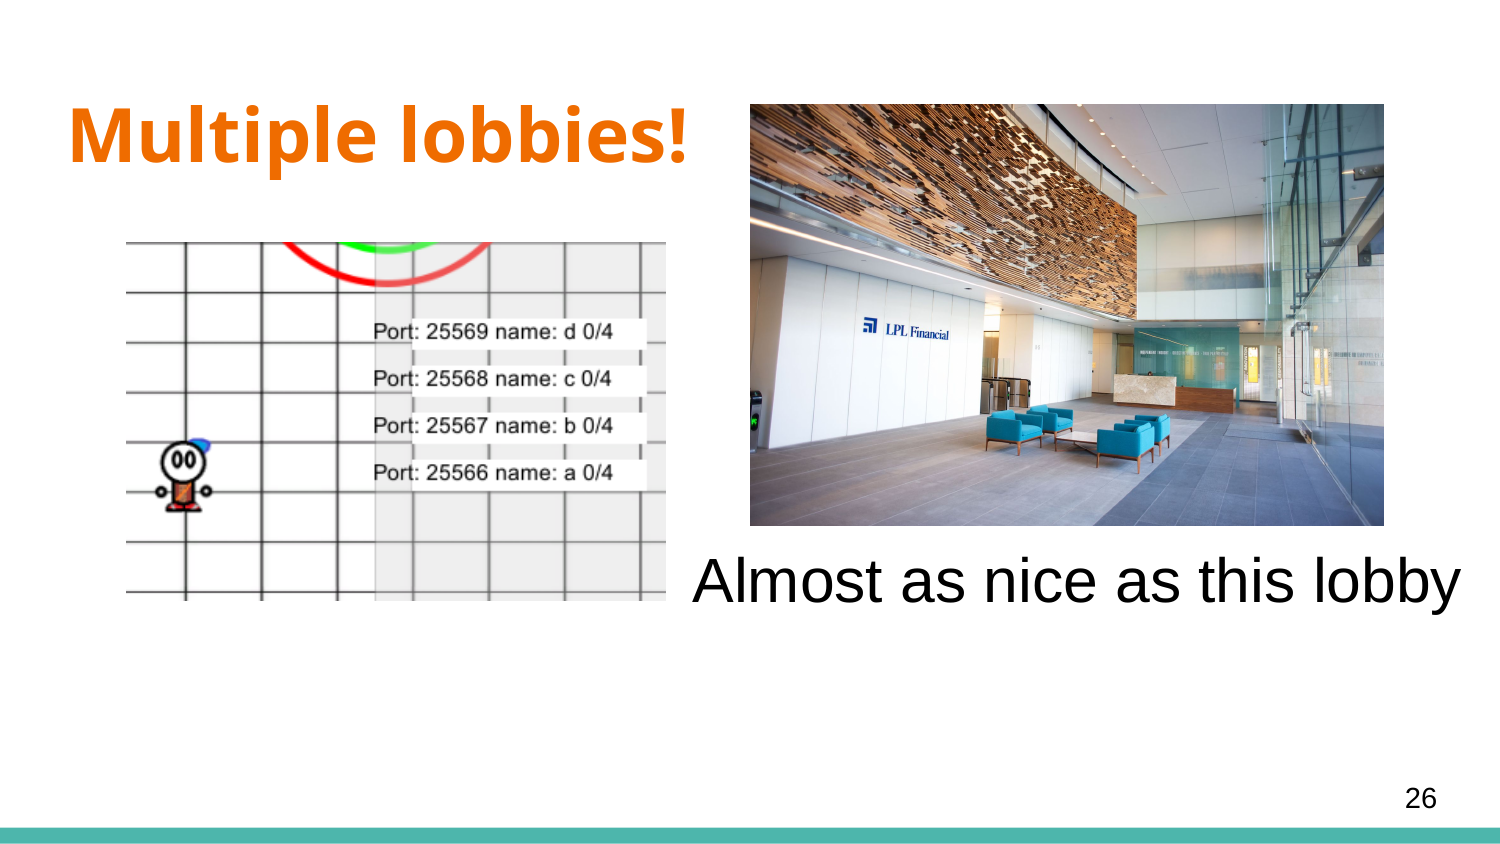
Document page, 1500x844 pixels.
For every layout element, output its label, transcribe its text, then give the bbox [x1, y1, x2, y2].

picture [126, 242, 667, 601]
slide_number ‹#› [1389, 764, 1480, 830]
title Multiple lobbies! [51, 72, 1449, 189]
picture [749, 104, 1384, 526]
text_box Almost as nice as this lobby [677, 525, 1480, 591]
